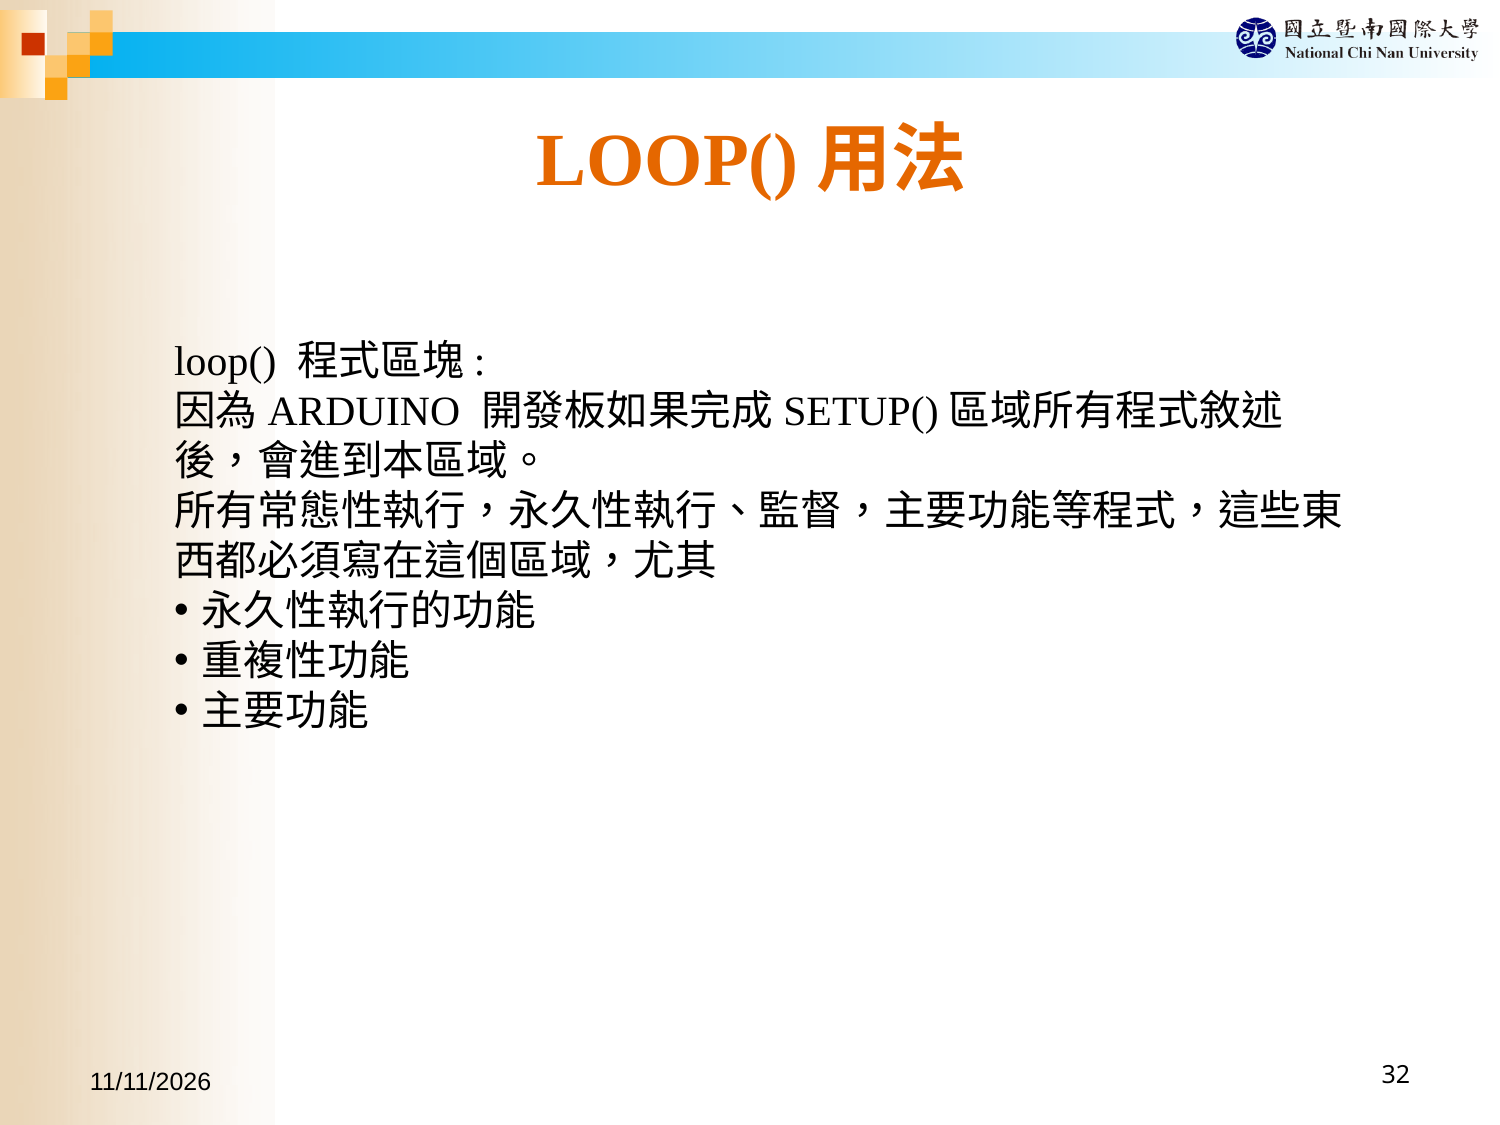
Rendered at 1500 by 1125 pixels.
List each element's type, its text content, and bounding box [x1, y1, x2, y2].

text_box 32 [1074, 1024, 1425, 1100]
text_box loop() 程式區塊: 因為ARDUINO 開發板如果完成SETUP()區域所有程式敘述後，會進到本區域。 所有常態性執行，永久性執行、監督，主要功能等程式，這些東西都必須寫在這個區域，尤其 永久性執行的功能 重複性功能 主要功能 [159, 326, 1376, 792]
text_box 2017/10/2 [75, 1024, 425, 1103]
title LOOP()用法 [76, 42, 1427, 268]
picture [1234, 10, 1485, 67]
